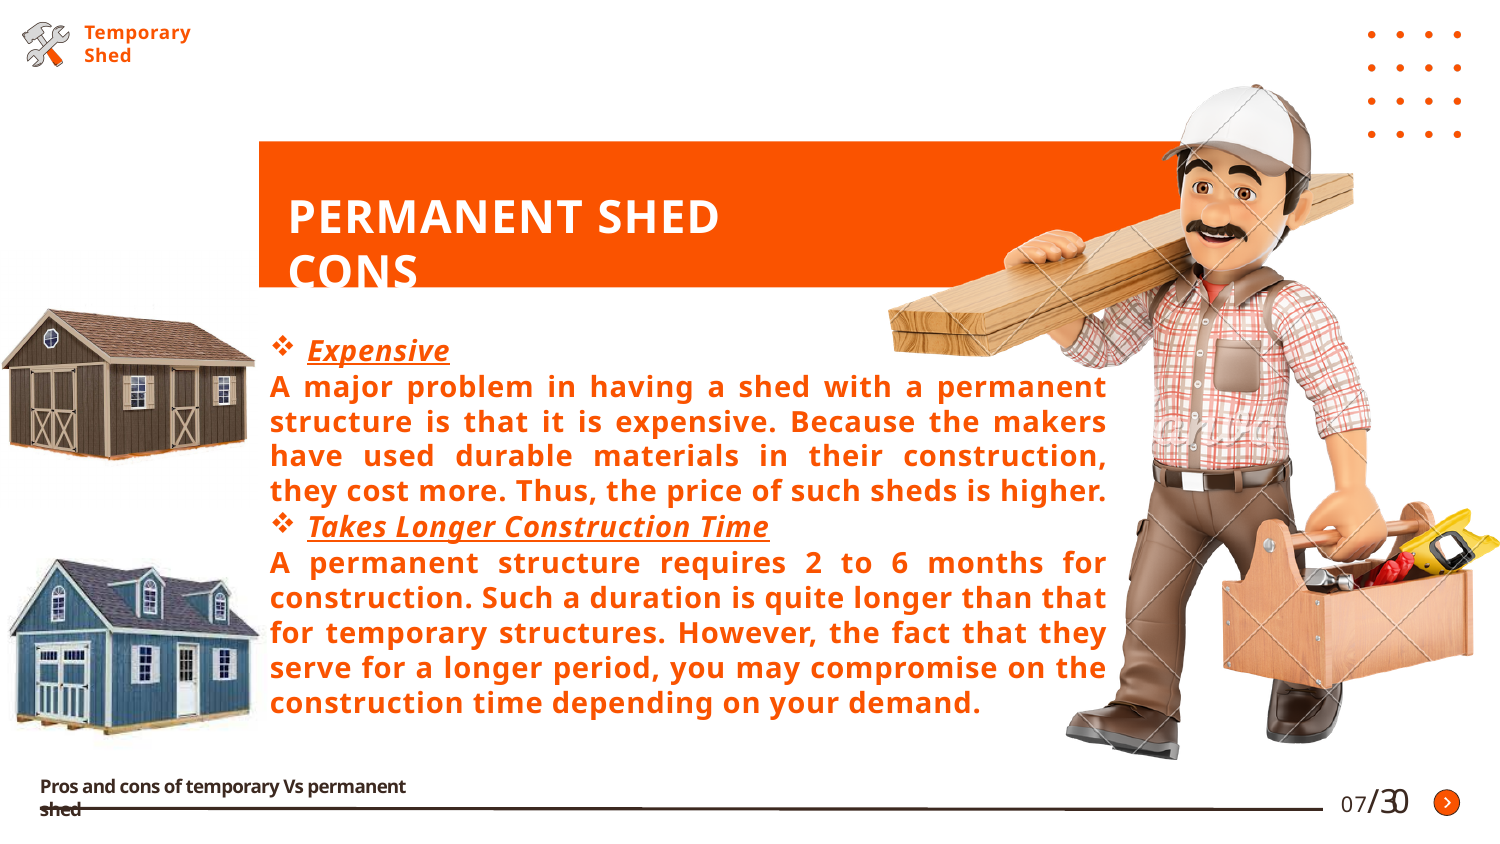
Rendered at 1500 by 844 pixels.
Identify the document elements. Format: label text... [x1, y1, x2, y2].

picture [1368, 31, 1461, 84]
picture [0, 520, 268, 790]
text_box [258, 84, 1500, 760]
picture [22, 21, 70, 67]
footer Pros and cons of temporary Vs permanent shed [38, 771, 432, 844]
text_box 07/30 [1339, 781, 1414, 821]
picture [0, 250, 258, 509]
picture [1444, 797, 1451, 808]
text_box Temporary Shed [83, 20, 244, 66]
